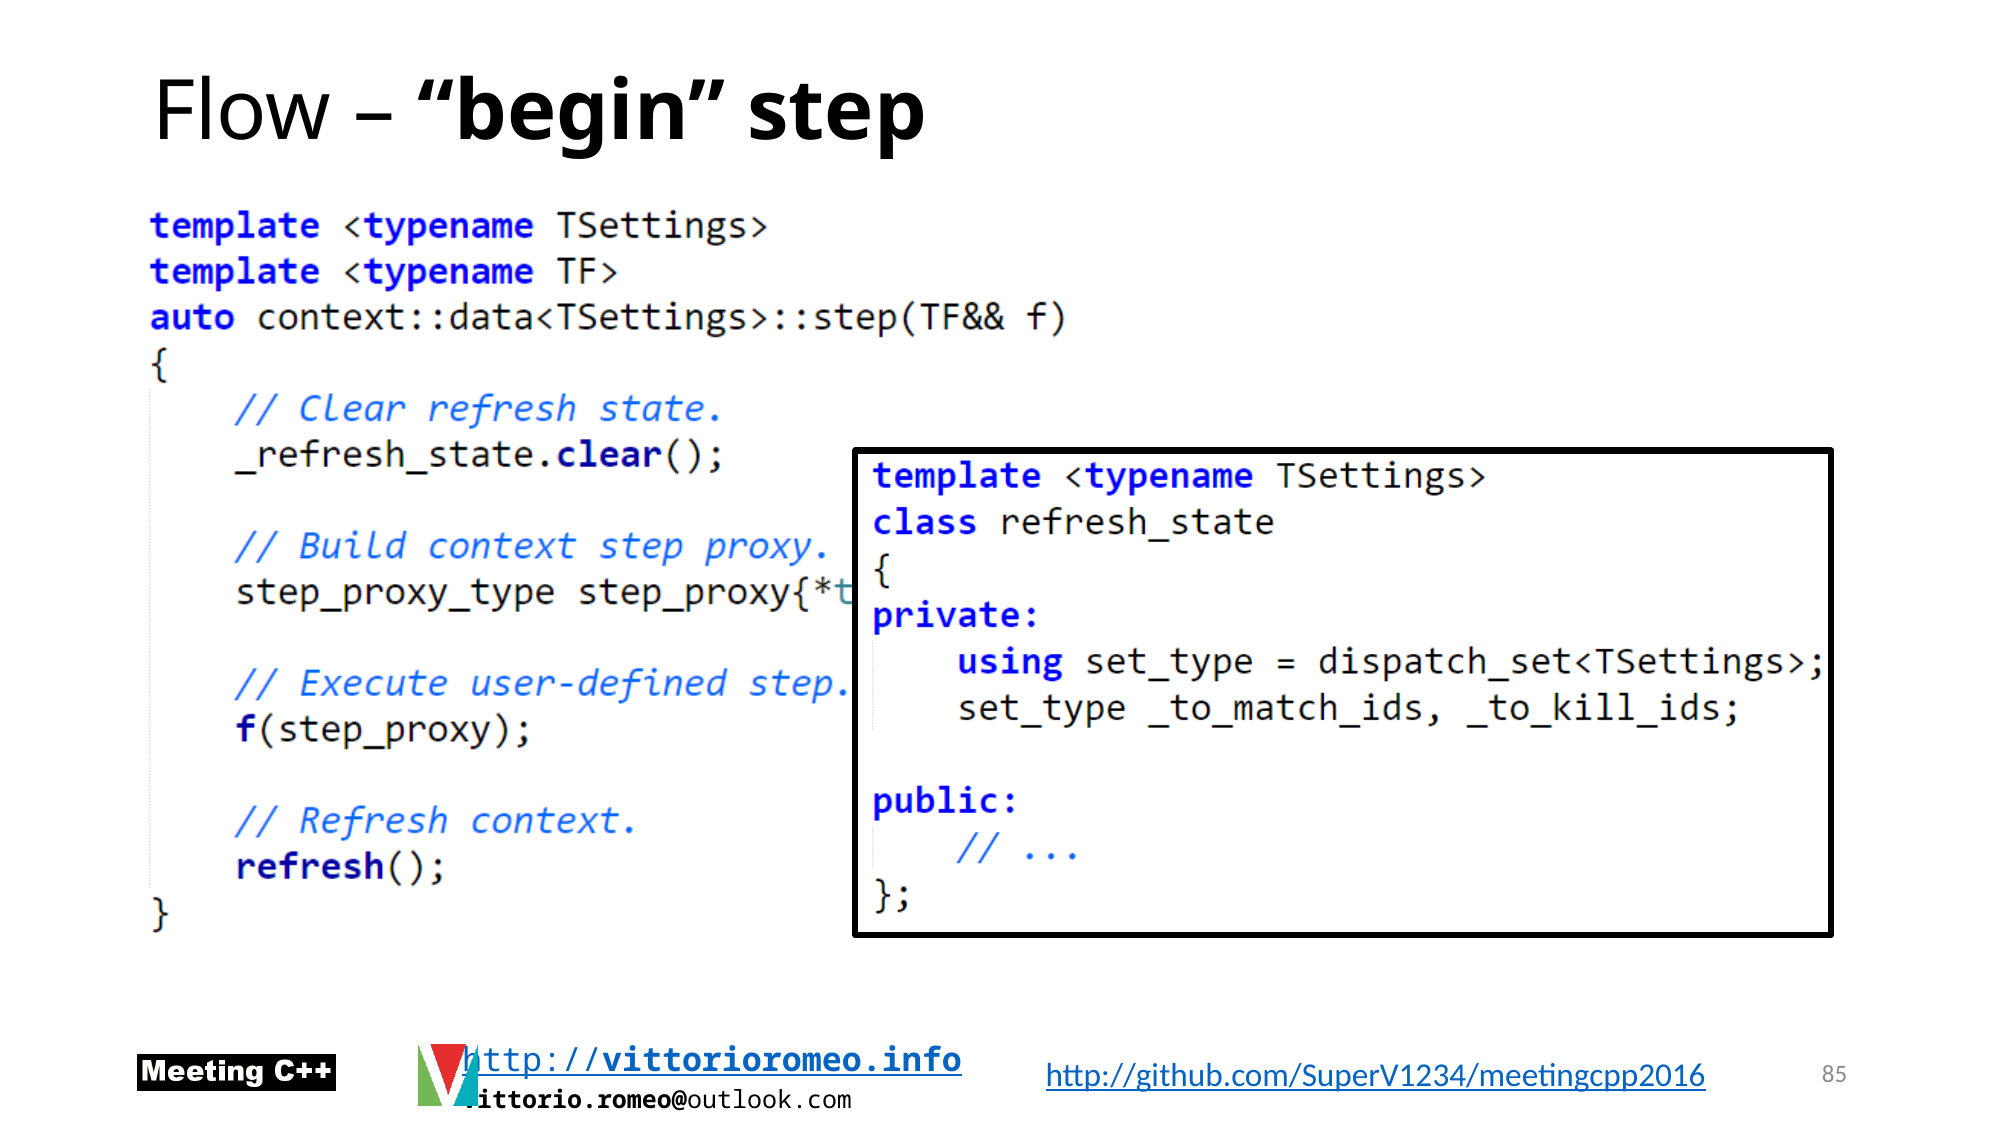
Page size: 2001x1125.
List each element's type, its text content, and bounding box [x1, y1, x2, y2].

slide_number 85 [1793, 1042, 1863, 1103]
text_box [225, 407, 1829, 946]
title Flow – “begin” step [137, 59, 1863, 166]
picture [137, 1054, 336, 1091]
picture [418, 1044, 478, 1106]
picture [137, 200, 1313, 963]
